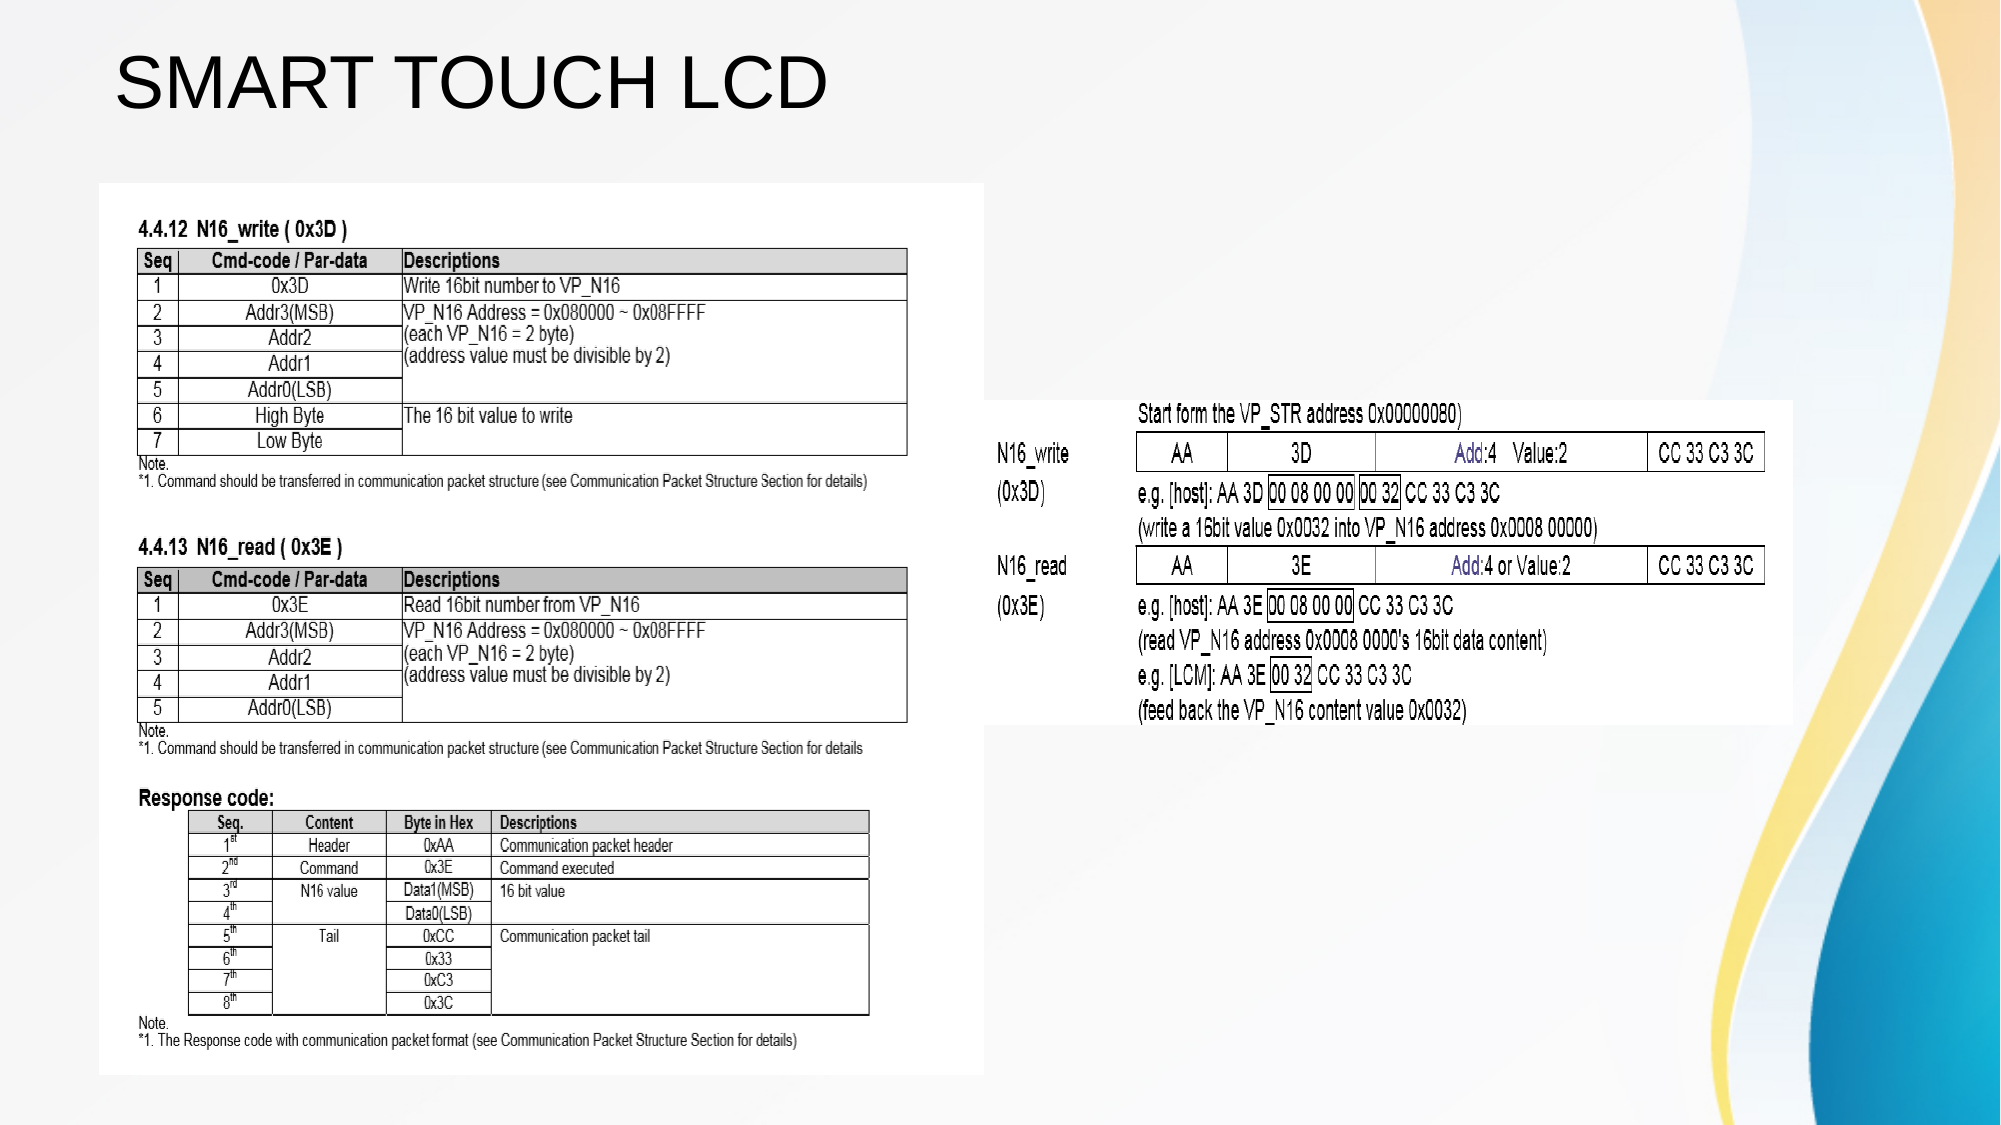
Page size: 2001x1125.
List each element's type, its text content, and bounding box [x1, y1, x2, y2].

picture [0, 0, 2001, 1125]
title SMART TOUCH LCD [99, 30, 1901, 127]
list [944, 400, 1793, 725]
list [99, 183, 984, 1075]
